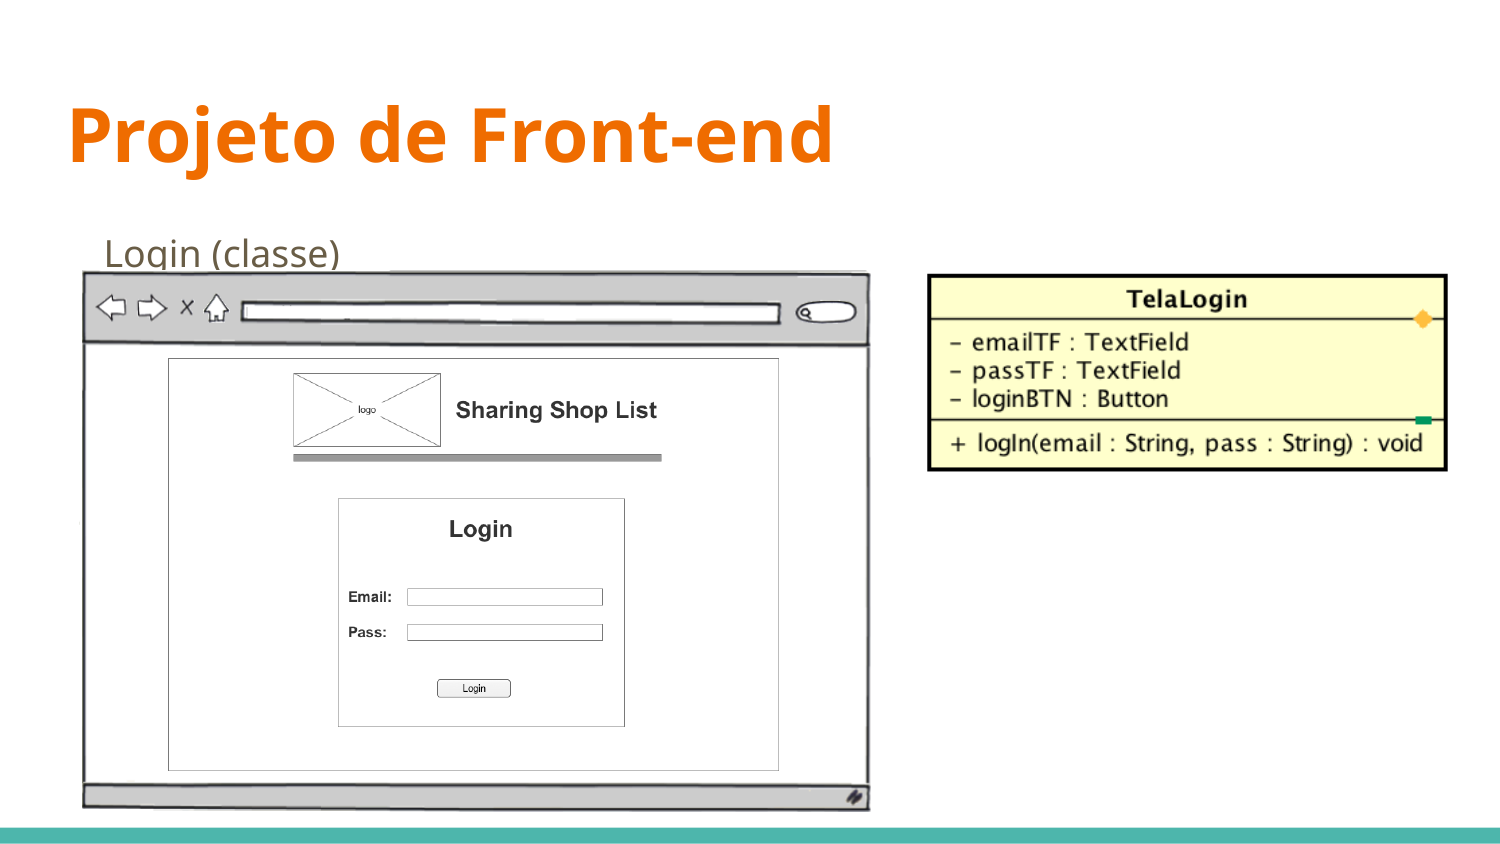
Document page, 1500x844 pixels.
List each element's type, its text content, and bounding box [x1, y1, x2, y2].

list Login (classe) [51, 207, 1449, 305]
picture [79, 269, 871, 813]
title Projeto de Front-end [51, 72, 1449, 189]
picture [922, 269, 1456, 478]
